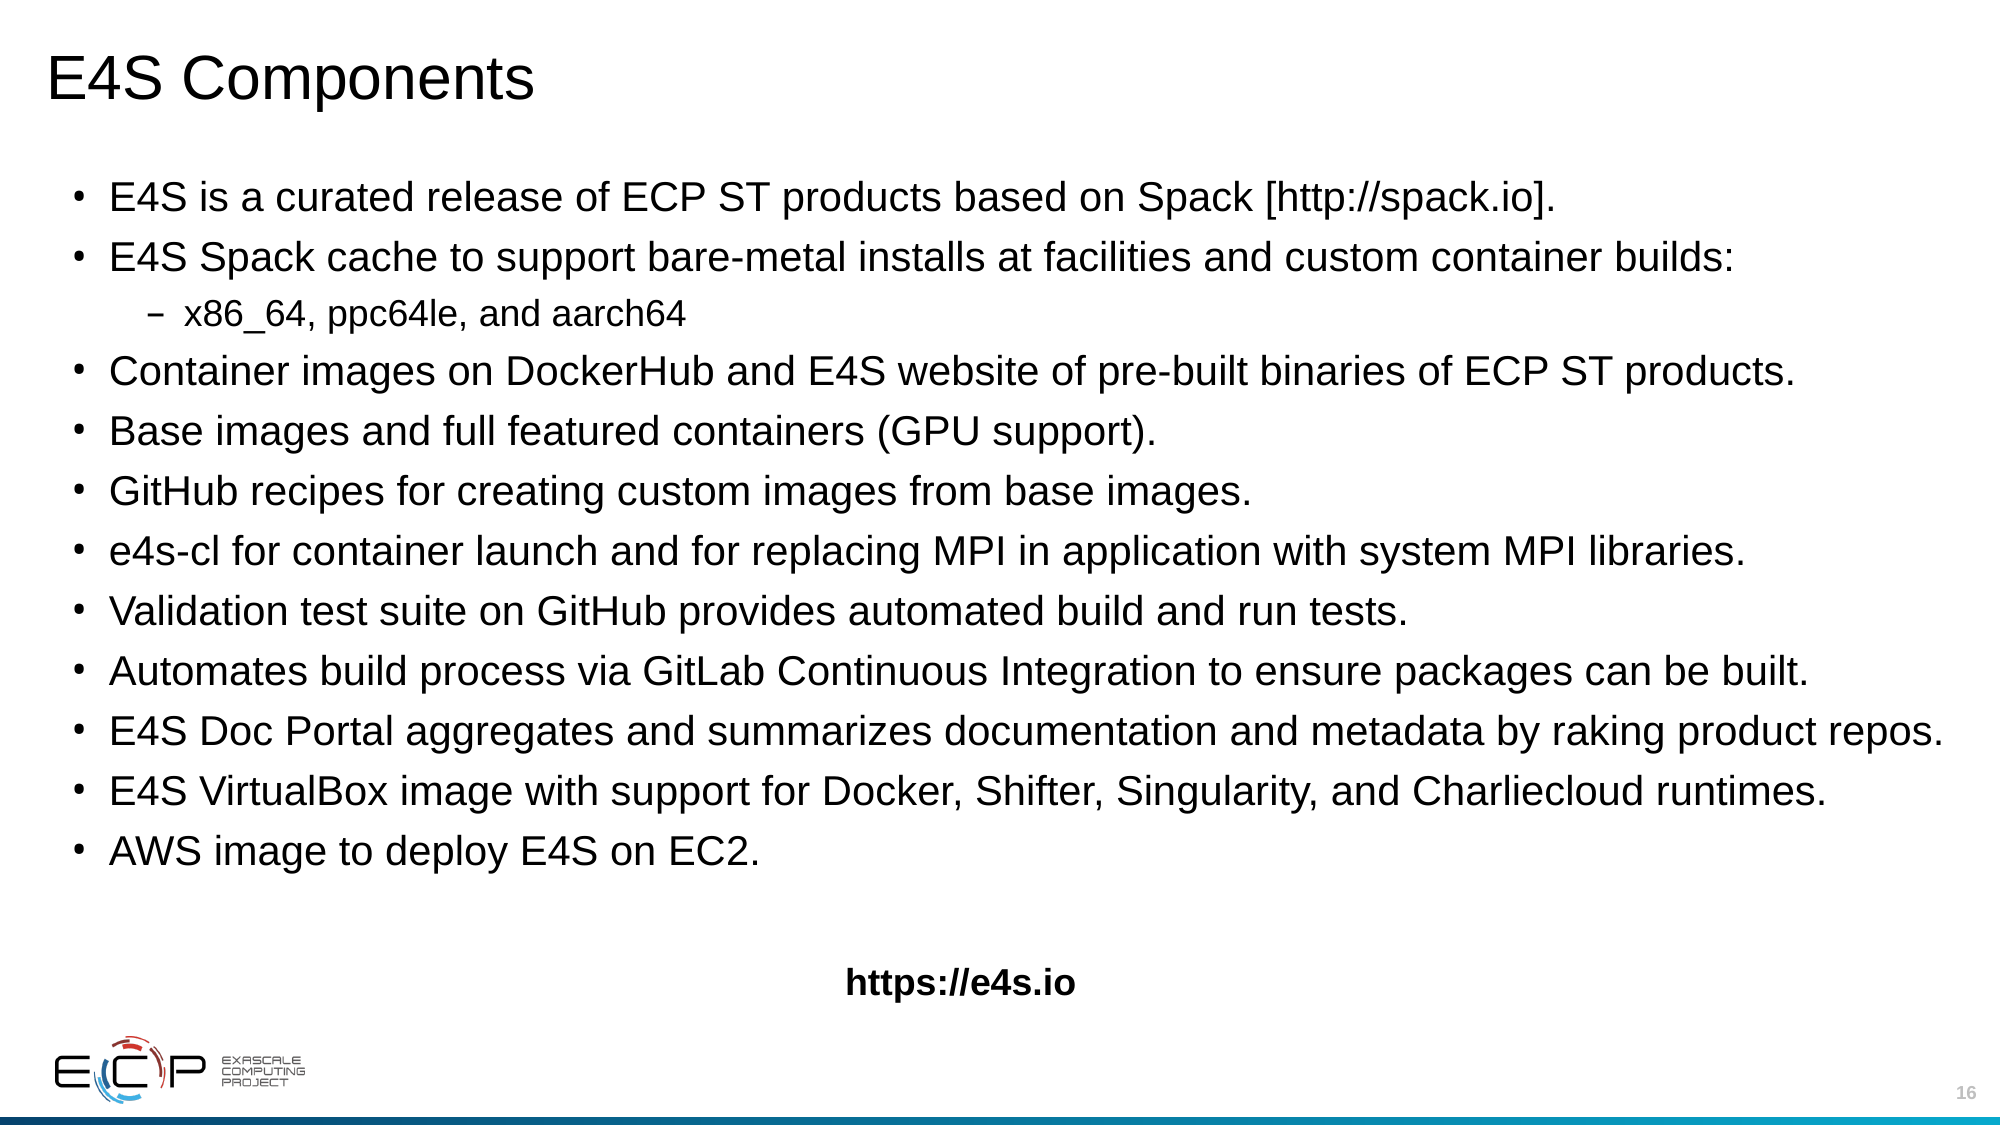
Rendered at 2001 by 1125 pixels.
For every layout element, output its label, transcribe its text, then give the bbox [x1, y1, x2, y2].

picture [299, 1117, 309, 1125]
picture [1951, 1117, 1963, 1125]
list E4S is a curated release of ECP ST products based on Spack [http://spack.io]. E4S Spack cache to support bare-metal installs at facilities and custom container builds: x86_64, ppc64le, and aarch64 Container images on DockerHub and E4S website of pre-built binaries of ECP ST products. Base images and full featured containers (GPU support). GitHub recipes for creating custom images from base images. e4s-cl for container launch and for replacing MPI in application with system MPI libraries. Validation test suite on GitHub provides automated build and run tests. Automates build process via GitLab Continuous Integration to ensure packages can be built. E4S Doc Portal aggregates and summarizes documentation and metadata by raking product repos. E4S VirtualBox image with support for Docker, Shifter, Singularity, and Charliecloud runtimes. AWS image to deploy E4S on EC2. [56, 152, 2000, 560]
picture [55, 1036, 305, 1104]
text_box https://e4s.io [714, 947, 1207, 1026]
picture [0, 1117, 284, 1125]
title E4S Components [31, 37, 1944, 187]
picture [338, 1117, 349, 1125]
picture [1990, 1117, 2000, 1125]
